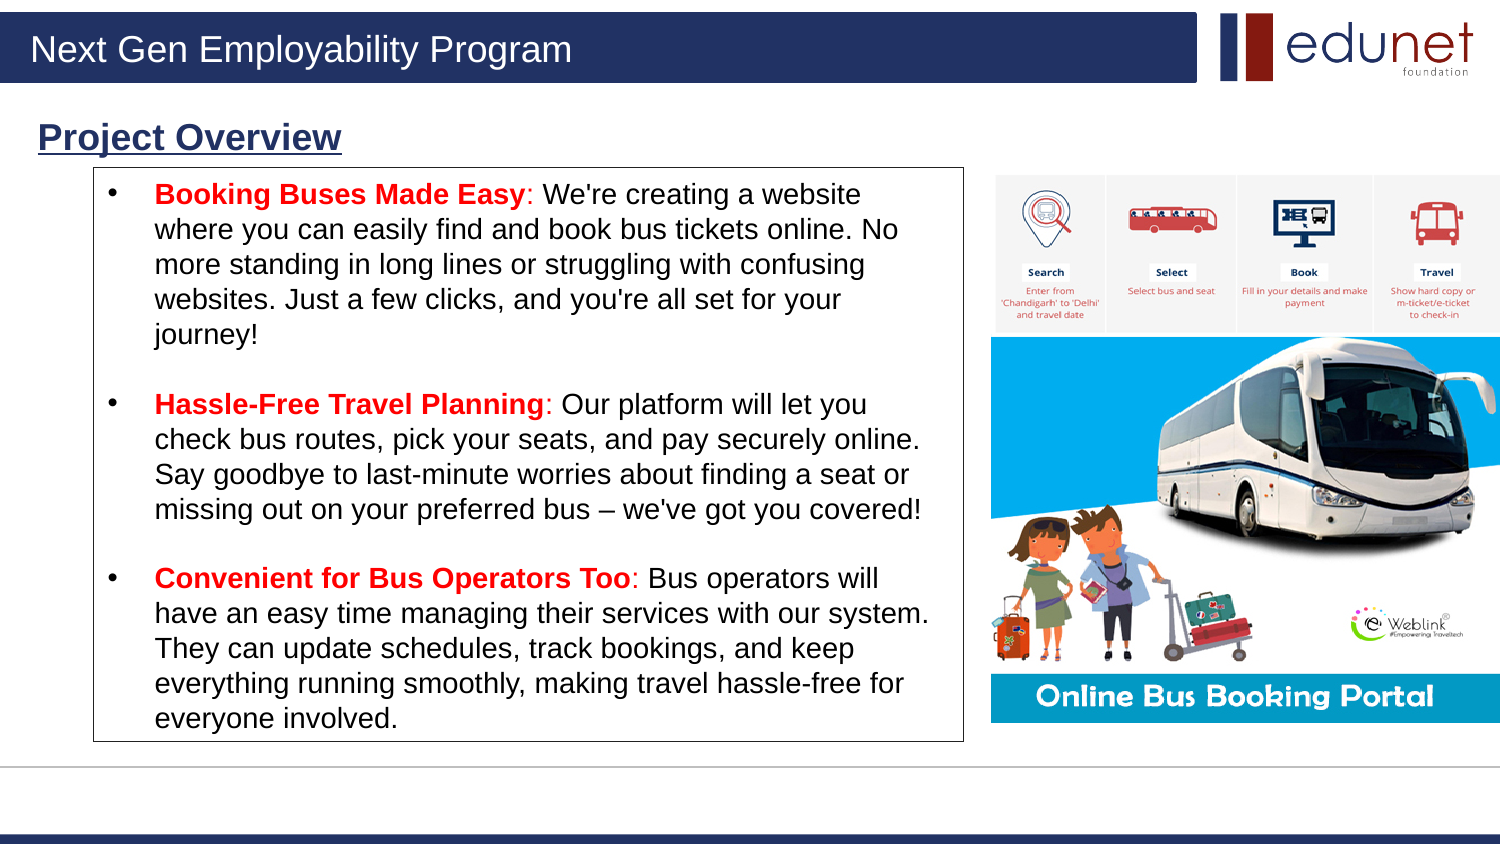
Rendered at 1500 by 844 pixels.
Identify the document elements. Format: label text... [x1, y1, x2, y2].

picture [1037, 685, 1060, 706]
picture [990, 170, 1500, 673]
picture [1408, 692, 1424, 706]
picture [1364, 692, 1380, 706]
picture [1091, 687, 1095, 706]
picture [1266, 685, 1282, 706]
picture [1082, 685, 1087, 706]
picture [1279, 14, 1482, 83]
picture [1168, 692, 1183, 706]
picture [1229, 692, 1244, 706]
picture [1145, 685, 1163, 706]
picture [1247, 692, 1263, 706]
picture [1295, 692, 1310, 706]
picture [1064, 692, 1078, 706]
picture [1383, 687, 1405, 706]
picture [1342, 685, 1361, 706]
title Project Overview [22, 97, 505, 151]
picture [1117, 692, 1132, 706]
picture [1428, 685, 1432, 706]
picture [1208, 685, 1226, 706]
text_box Booking Buses Made Easy: We're creating a website where you can easily find and book bus tickets online. No more standing in long lines or struggling with confusing websites. Just a few clicks, and you're all set for your journey! Hassle-Free Travel Planning: Our platform will let you check bus routes, pick your seats, and pay securely online. Say goodbye to last-minute worries about finding a seat or missing out on your preferred bus – we've got you covered! Convenient for Bus Operators Too: Bus operators will have an easy time managing their services with our system. They can update schedules, track bookings, and keep everything running smoothly, making travel hassle-free for everyone involved. [93, 167, 964, 742]
picture [1313, 692, 1329, 709]
picture [1099, 692, 1114, 706]
picture [1186, 692, 1194, 706]
